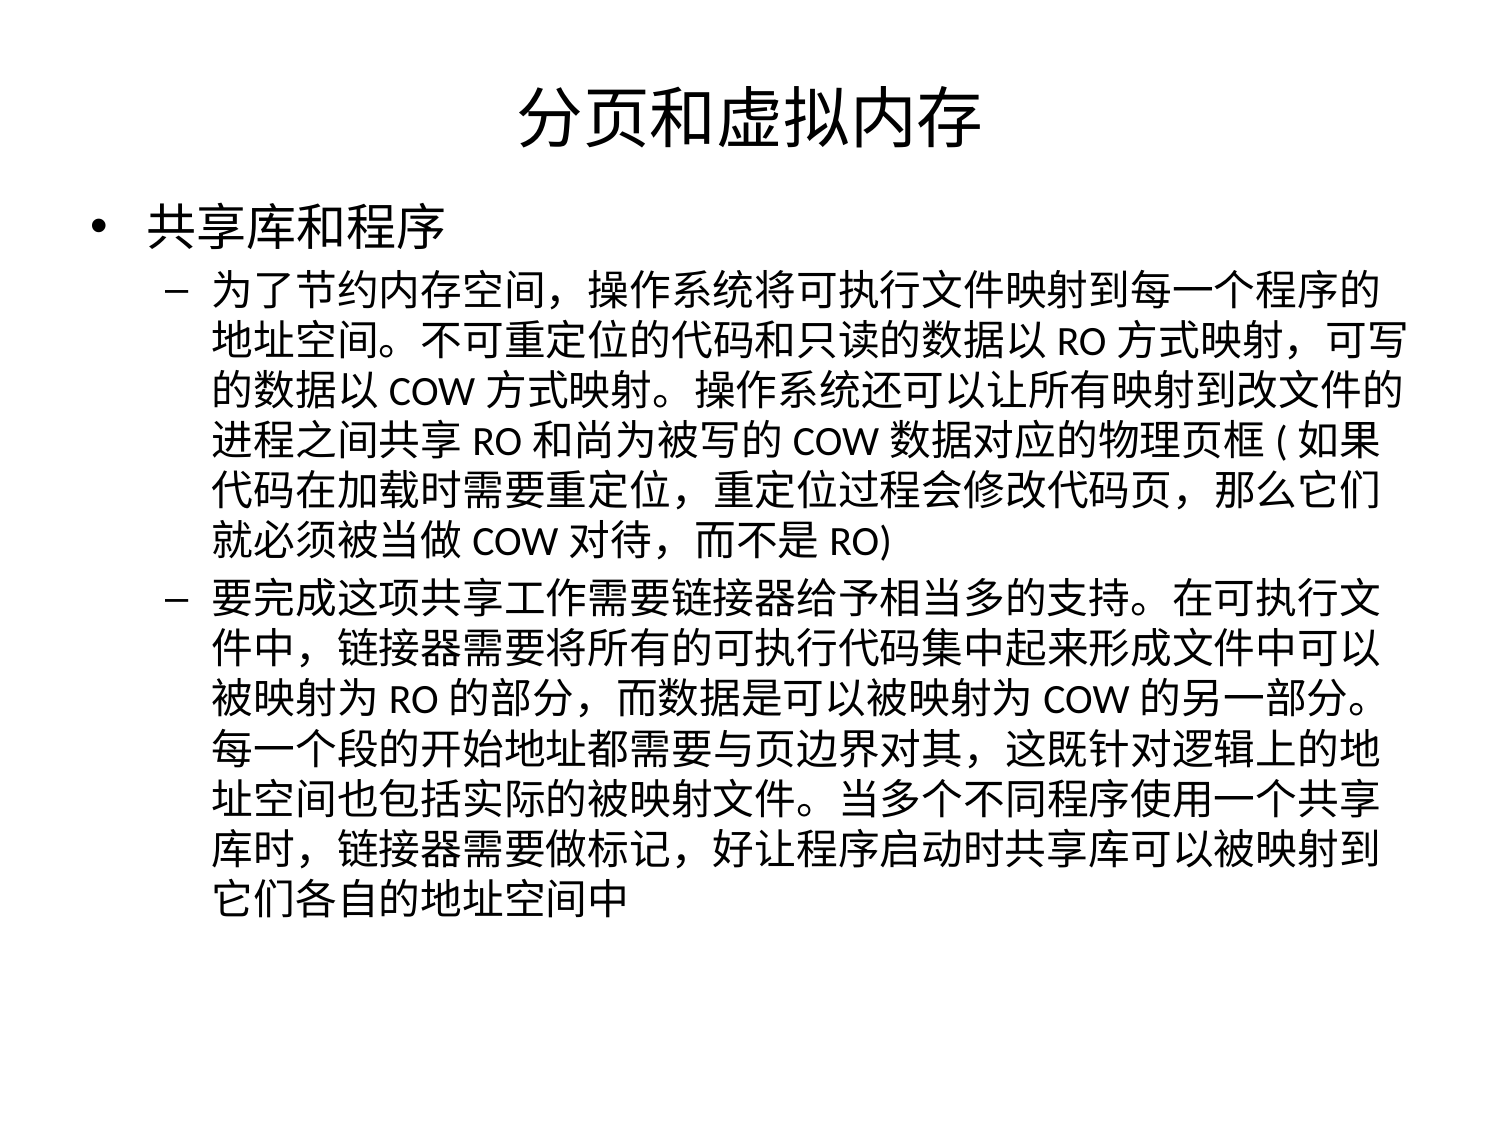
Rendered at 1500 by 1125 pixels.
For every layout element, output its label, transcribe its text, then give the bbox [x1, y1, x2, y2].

title 分页和虚拟内存 [75, 45, 1425, 187]
list 共享库和程序 为了节约内存空间，操作系统将可执行文件映射到每一个程序的地址空间。不可重定位的代码和只读的数据以RO方式映射，可写的数据以COW方式映射。操作系统还可以让所有映射到改文件的进程之间共享RO和尚为被写的COW数据对应的物理页框(如果代码在加载时需要重定位，重定位过程会修改代码页，那么它们就必须被当做COW对待，而不是RO) 要完成这项共享工作需要链接器给予相当多的支持。在可执行文件中，链接器需要将所有的可执行代码集中起来形成文件中可以被映射为RO的部分，而数据是可以被映射为COW的另一部分。每一个段的开始地址都需要与页边界对其，这既针对逻辑上的地址空间也包括实际的被映射文件。当多个不同程序使用一个共享库时，链接器需要做标记，好让程序启动时共享库可以被映射到它们各自的地址空间中 [75, 187, 1425, 1100]
